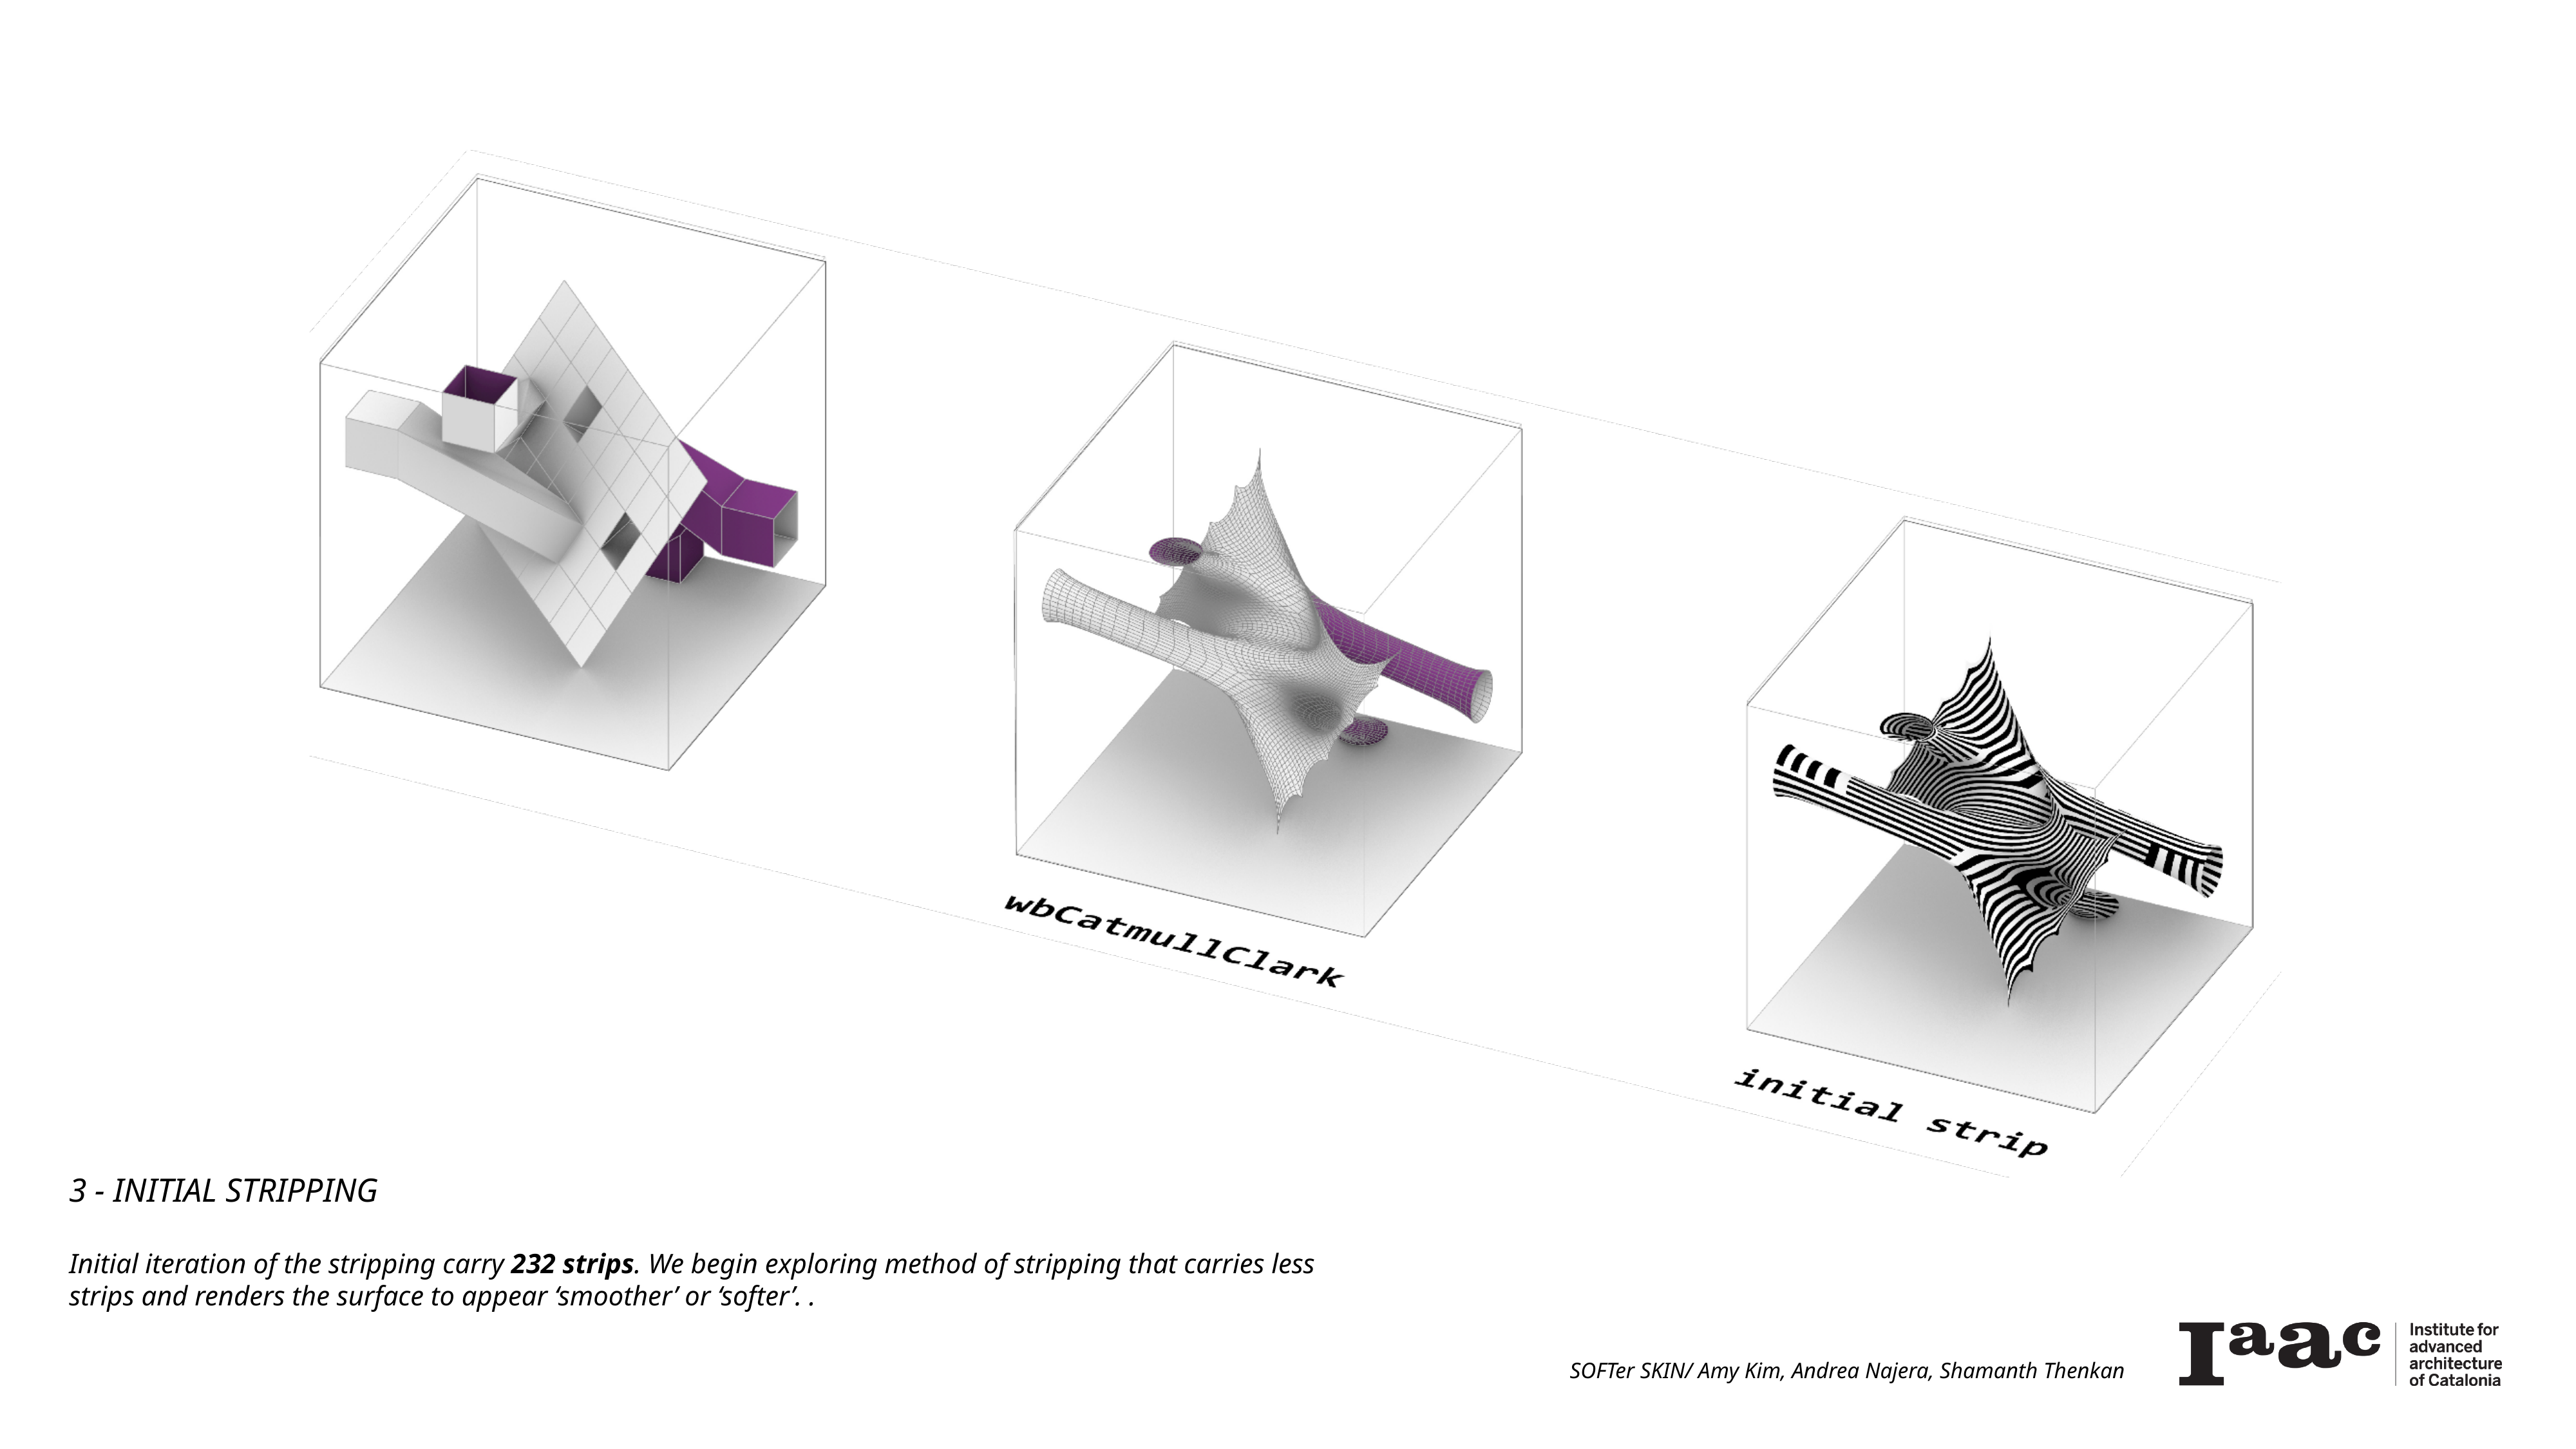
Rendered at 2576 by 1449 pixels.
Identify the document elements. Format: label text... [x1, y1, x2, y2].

text_box 3 - INITIAL STRIPPING Initial iteration of the stripping carry 232 strips. We begin exploring method of stripping that carries less strips and renders the surface to appear ‘smoother’ or ‘softer’. . [59, 1159, 1379, 1449]
picture [308, 149, 2282, 1178]
picture [2179, 1322, 2503, 1387]
text_box SOFTer SKIN/ Amy Kim, Andrea Najera, Shamanth Thenkan [1379, 1345, 2134, 1394]
